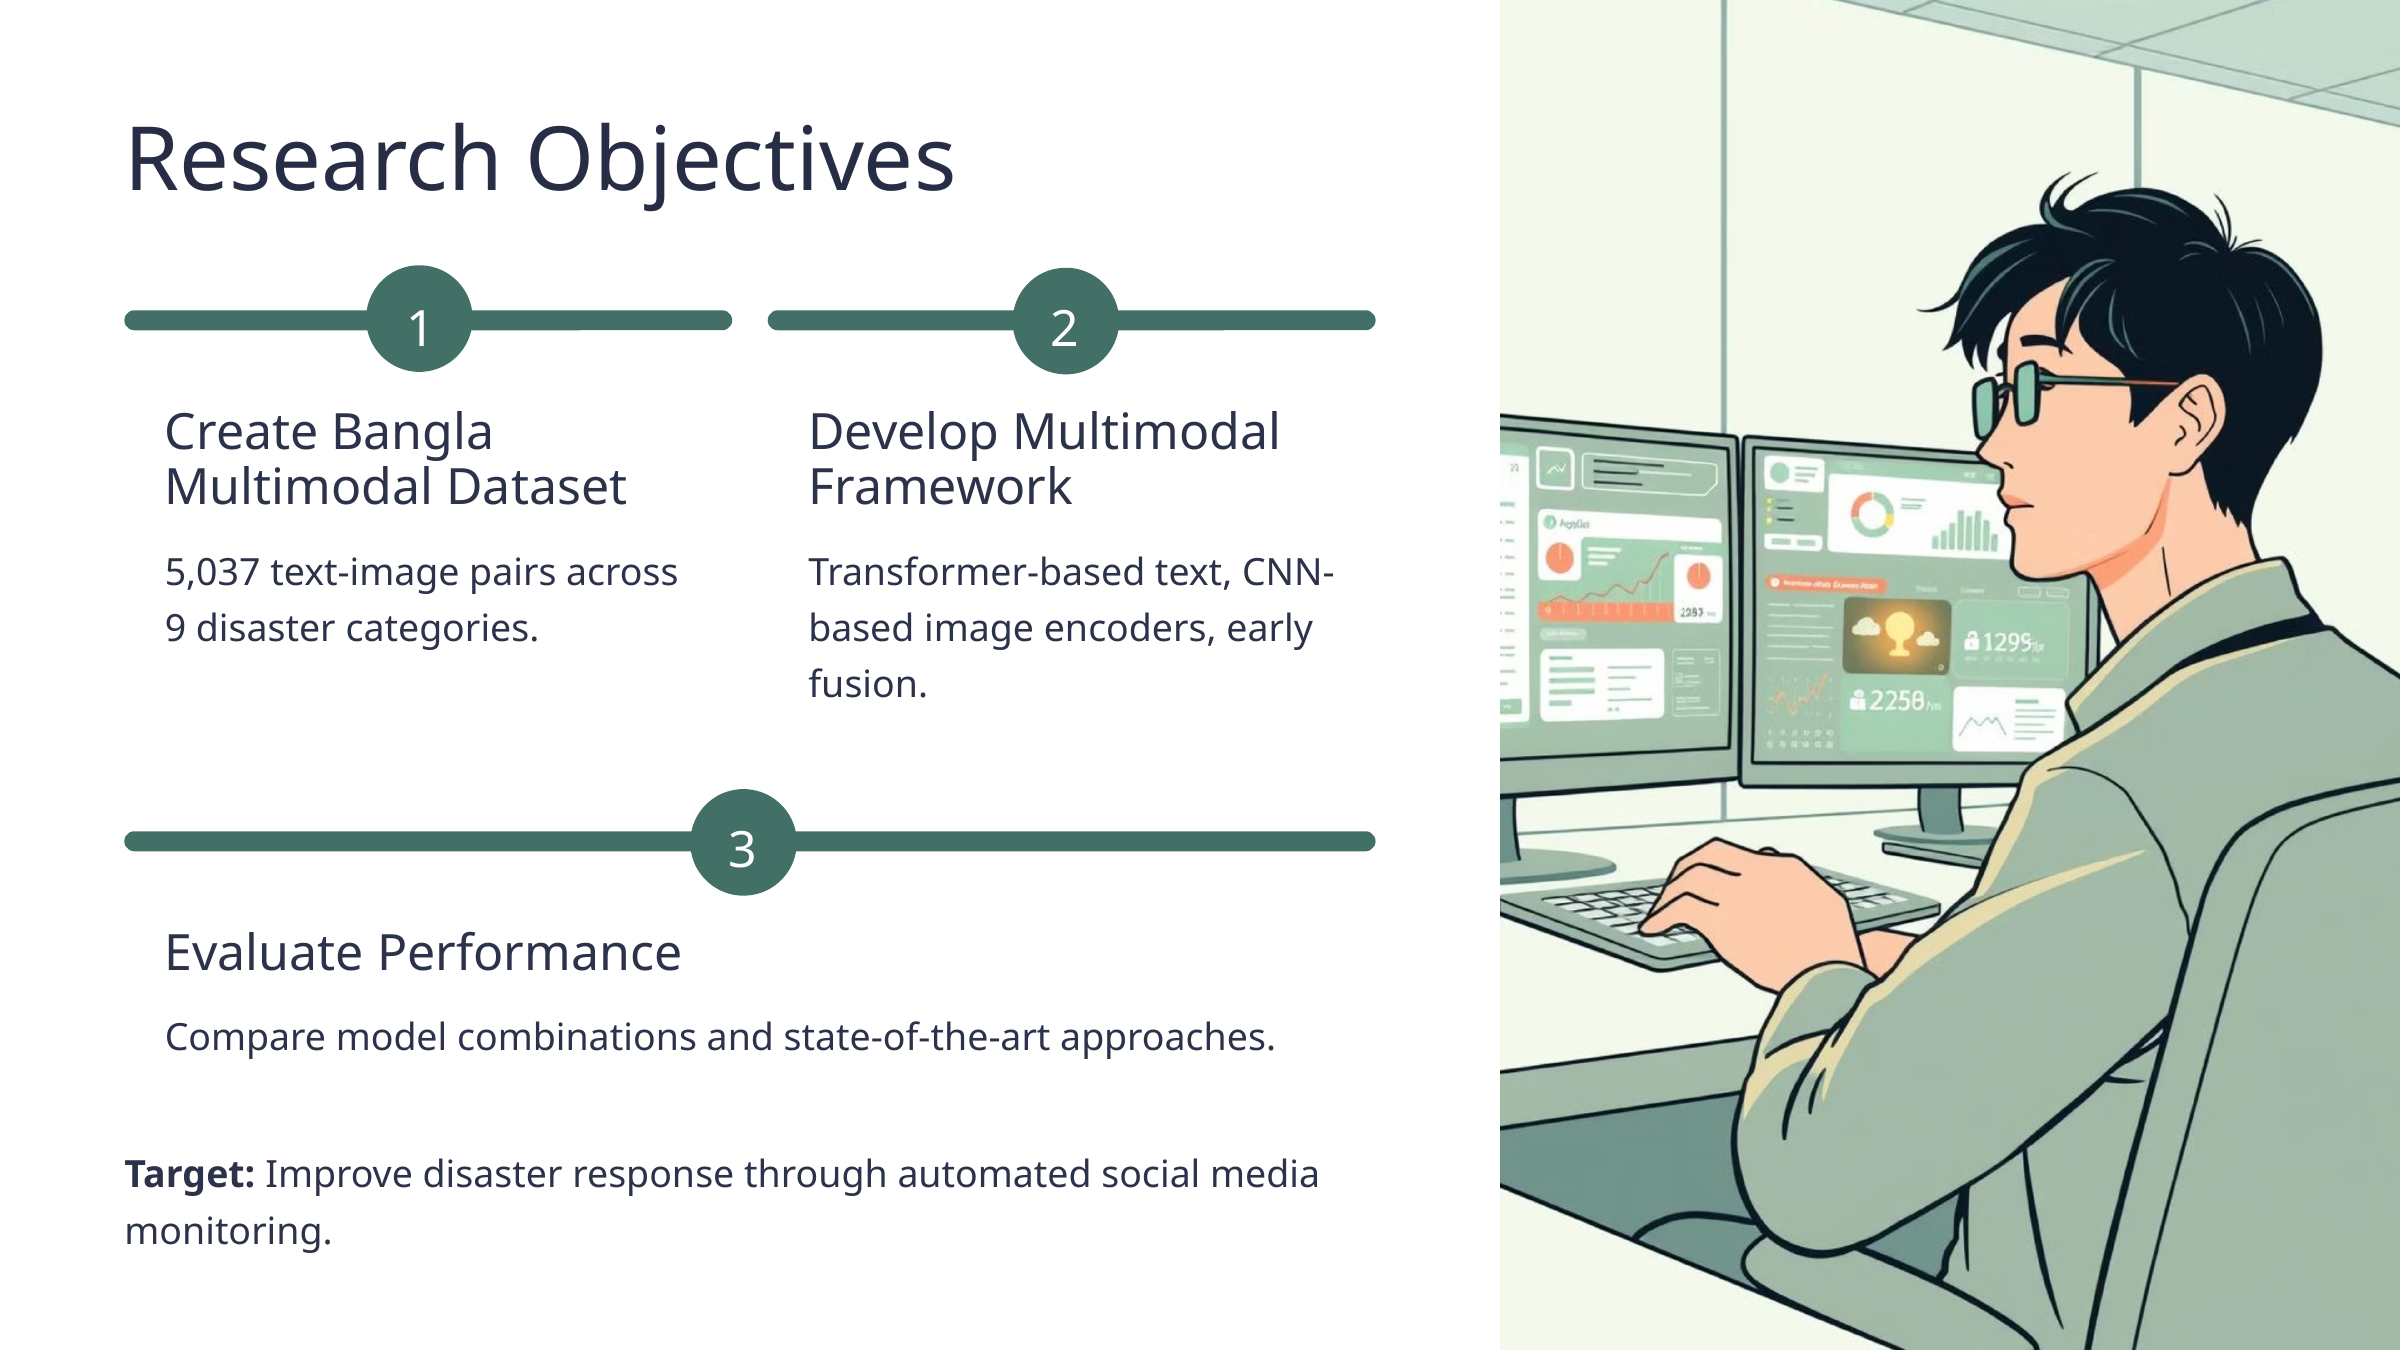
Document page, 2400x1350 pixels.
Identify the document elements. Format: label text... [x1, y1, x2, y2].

text_box [767, 310, 1013, 331]
text_box [1012, 267, 1120, 375]
text_box [124, 849, 1376, 1100]
text_box [366, 265, 473, 372]
text_box Transformer-based text, CNN-based image encoders, early fusion. [808, 536, 1336, 707]
text_box Target: Improve disaster response through automated social media monitoring. [124, 1139, 1376, 1253]
text_box [690, 789, 797, 896]
text_box [796, 831, 1376, 852]
text_box Develop Multimodal Framework [808, 404, 1336, 516]
text_box Create Bangla Multimodal Dataset [164, 404, 692, 516]
text_box [767, 328, 1376, 748]
text_box [124, 831, 691, 852]
text_box Compare model combinations and state-of-the-art approaches. [164, 1001, 1336, 1059]
text_box Research Objectives [124, 97, 1013, 209]
text_box 5,037 text-image pairs across 9 disaster categories. [164, 536, 692, 651]
text_box 3 [728, 809, 772, 863]
picture [1499, 0, 2400, 1350]
text_box [1119, 310, 1376, 331]
text_box [124, 328, 733, 748]
text_box 1 [406, 288, 450, 342]
text_box Evaluate Performance [164, 925, 609, 981]
text_box 2 [1050, 288, 1093, 342]
text_box [472, 310, 733, 331]
text_box [124, 310, 367, 331]
